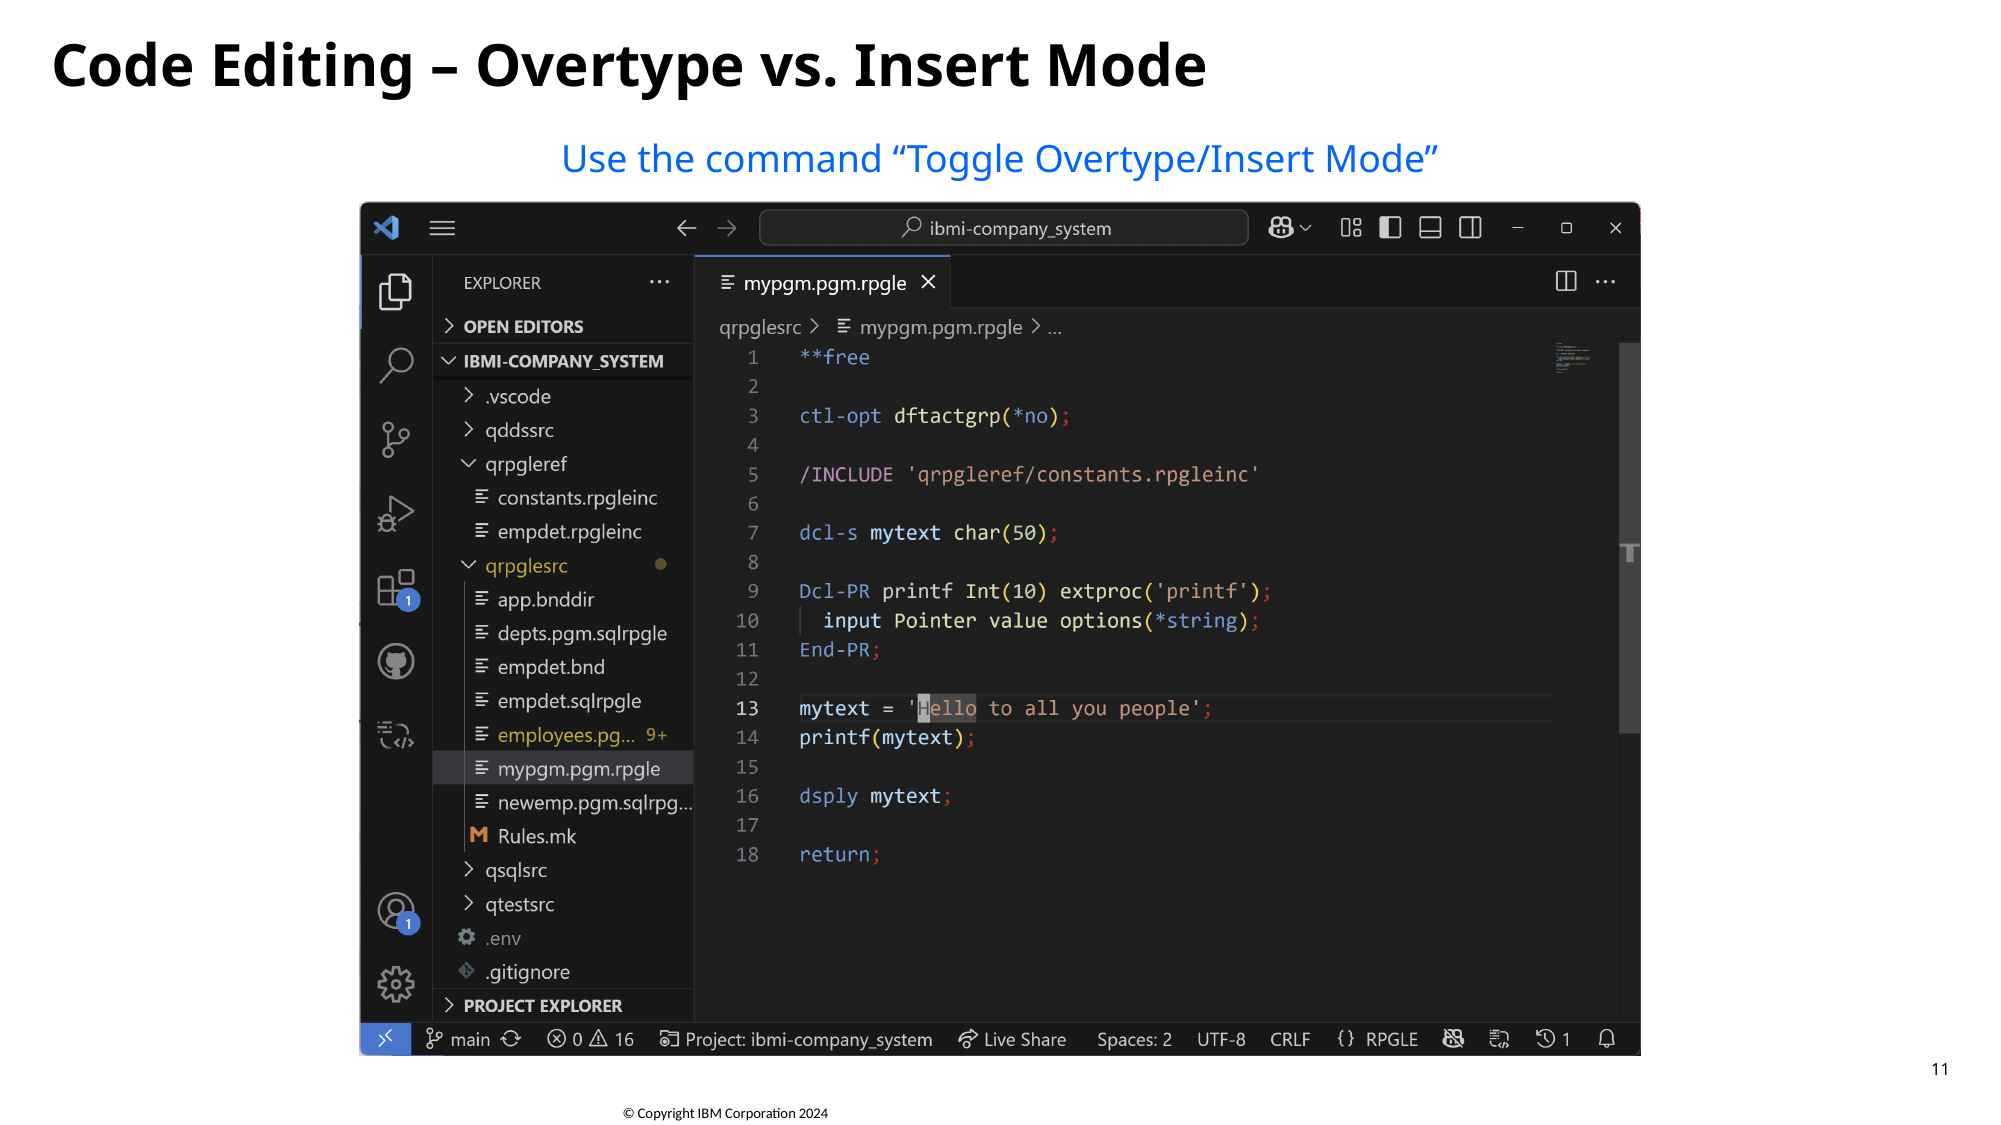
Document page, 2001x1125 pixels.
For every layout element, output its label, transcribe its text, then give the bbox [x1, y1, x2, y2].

slide_number 11 [1500, 1055, 1950, 1086]
picture [359, 201, 1641, 1056]
text_box Use the command “Toggle Overtype/Insert Mode” [361, 127, 1639, 188]
title Code Editing – Overtype vs. Insert Mode [51, 36, 1721, 101]
